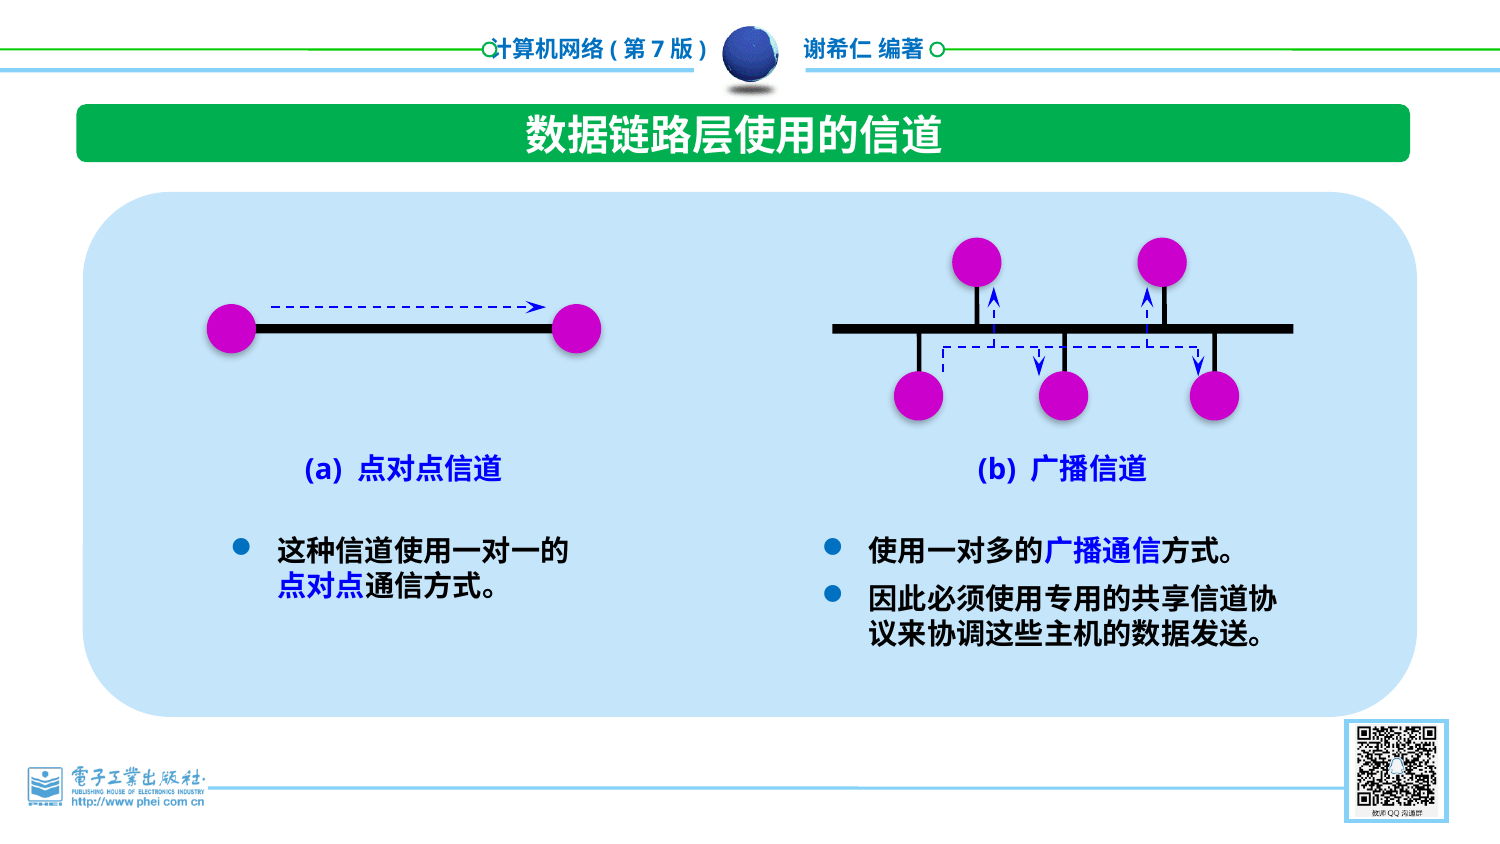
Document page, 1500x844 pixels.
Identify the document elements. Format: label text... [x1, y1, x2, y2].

text_box (a) 点对点信道 这种信道使用一对一的点对点通信方式。 [215, 442, 593, 611]
picture [23, 764, 208, 809]
text_box 数据链路层使用的信道 [510, 101, 958, 167]
picture [720, 24, 780, 100]
picture [1355, 724, 1438, 817]
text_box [942, 286, 1199, 377]
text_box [206, 303, 602, 354]
text_box (b) 广播信道 使用一对多的广播通信方式。 因此必须使用专用的共享信道协议来协调这些主机的数据发送。 [807, 442, 1319, 658]
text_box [832, 237, 1294, 421]
text_box [958, 104, 1411, 163]
text_box [80, 189, 1420, 720]
text_box [76, 104, 510, 163]
